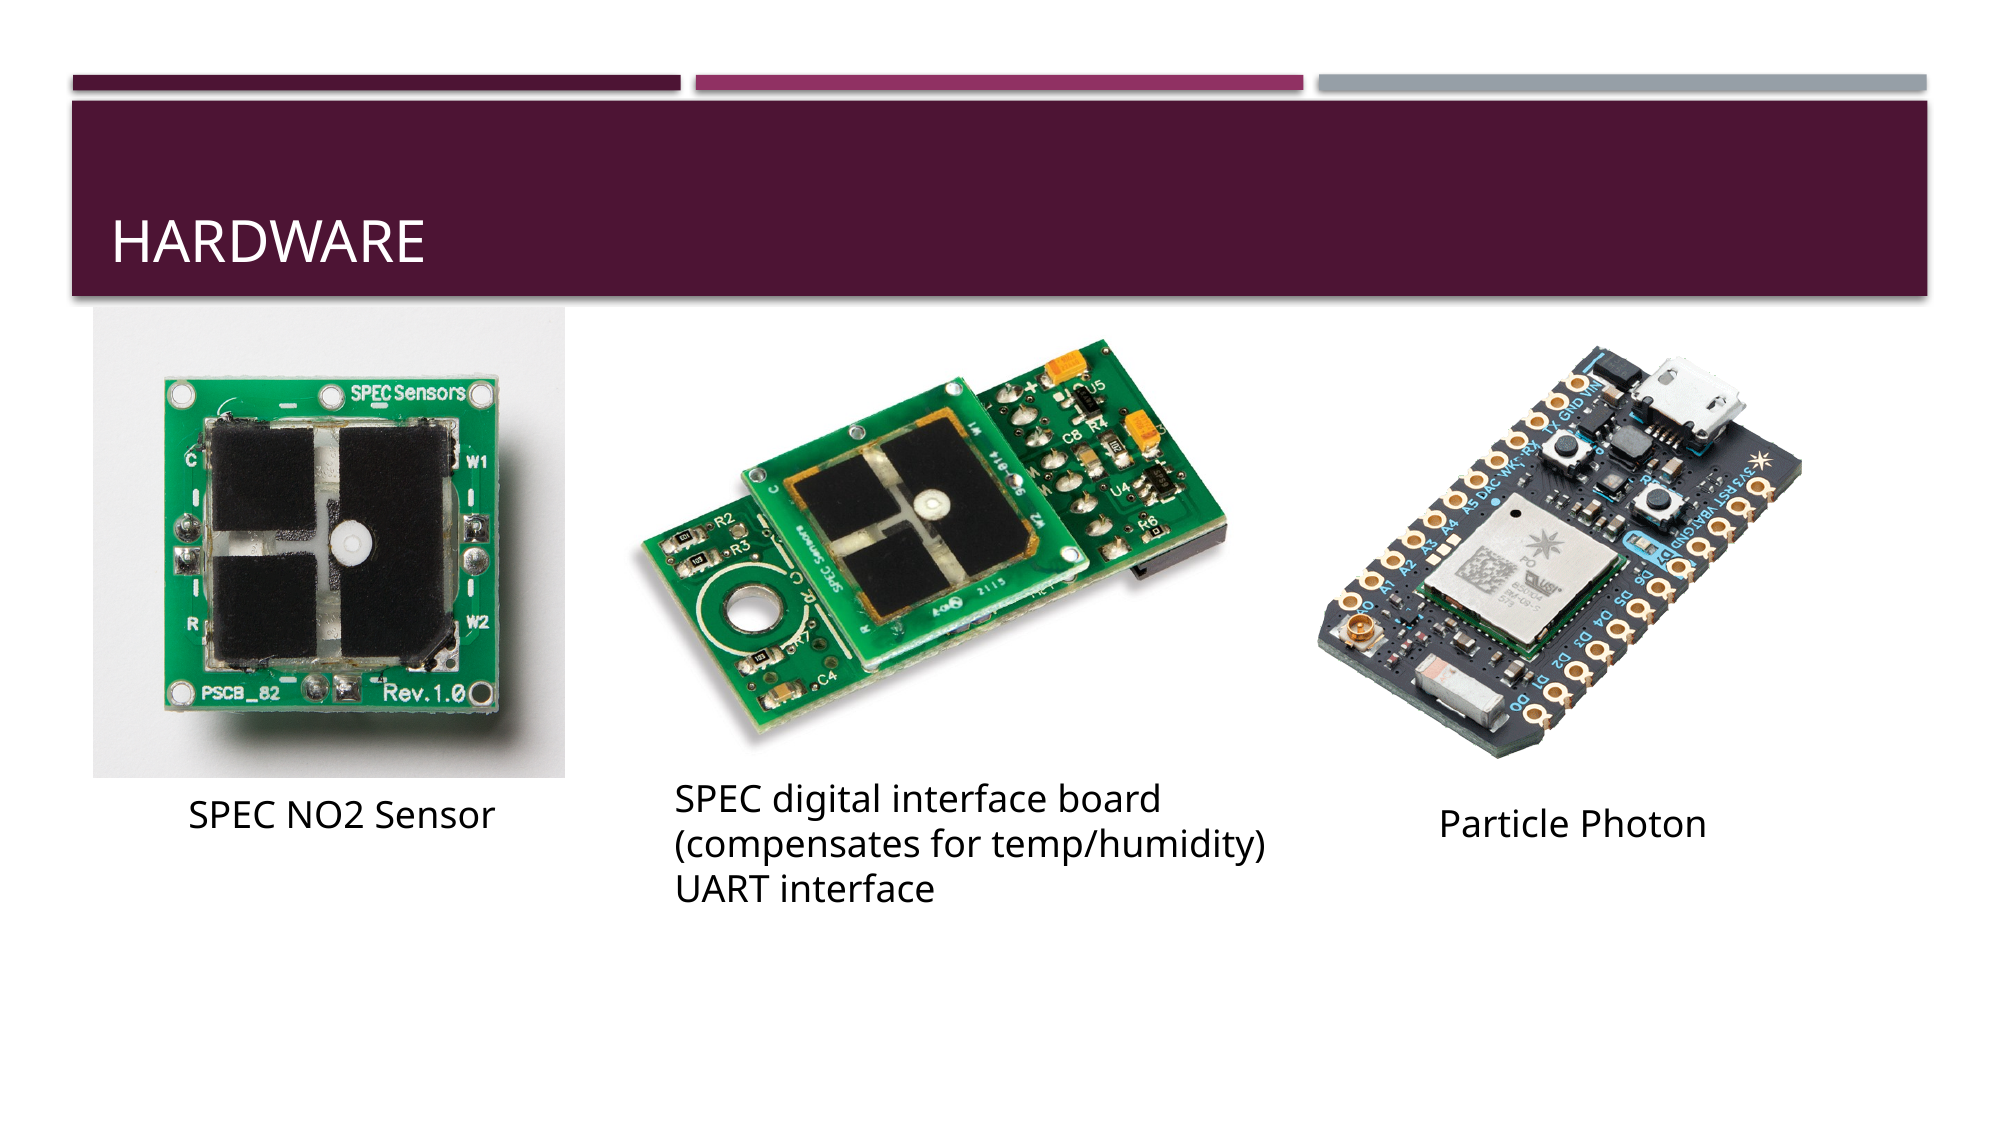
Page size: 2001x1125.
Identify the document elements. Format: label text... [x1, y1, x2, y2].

title Hardware [95, 115, 1905, 282]
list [92, 306, 565, 779]
text_box Particle Photon [1423, 792, 1723, 852]
text_box SPEC NO2 Sensor [173, 790, 511, 844]
picture [599, 317, 1861, 779]
text_box SPEC digital interface board (compensates for temp/humidity) UART interface [659, 777, 1281, 918]
